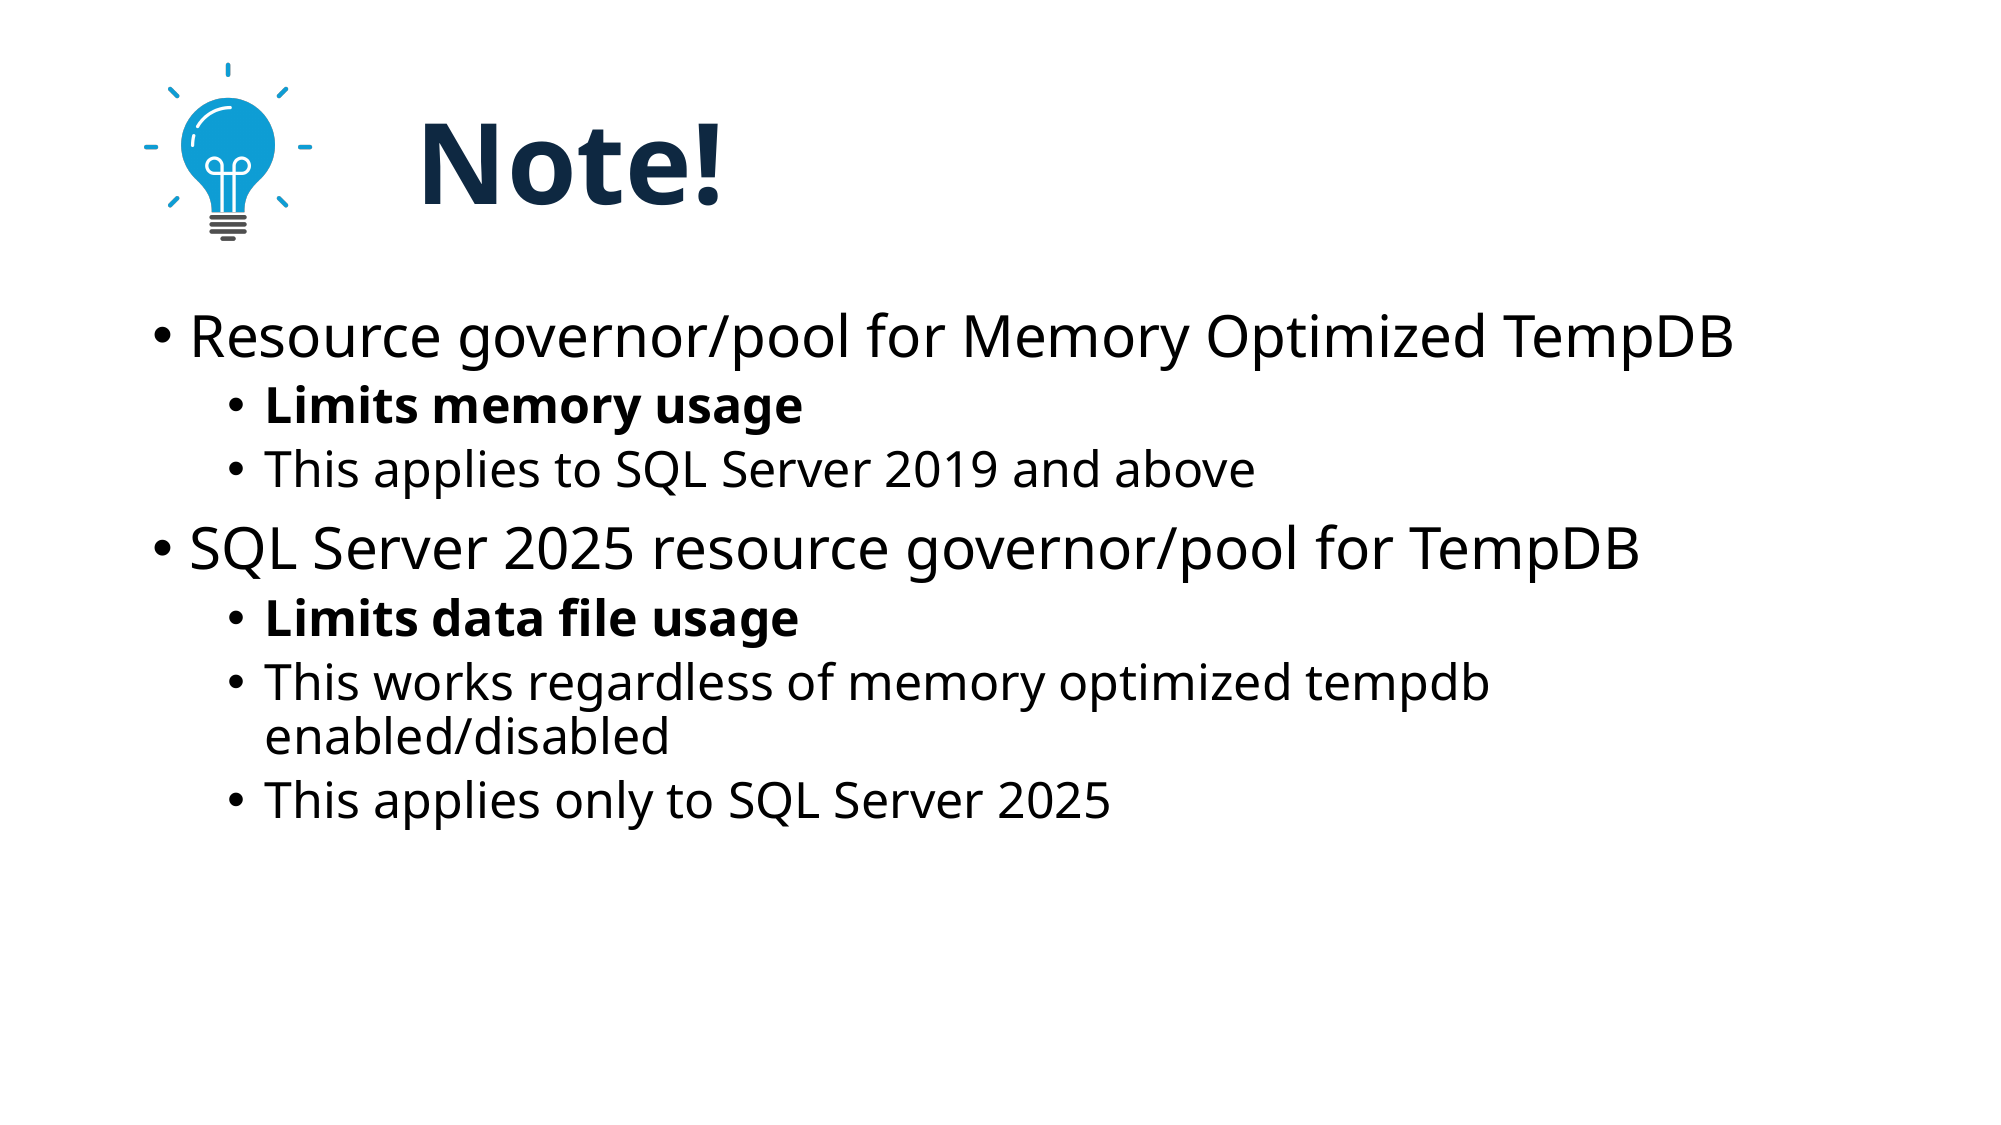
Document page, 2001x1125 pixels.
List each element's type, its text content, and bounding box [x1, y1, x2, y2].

list Resource governor/pool for Memory Optimized TempDB Limits memory usage This applies to SQL Server 2019 and above SQL Server 2025 resource governor/pool for TempDB Limits data file usage This works regardless of memory optimized tempdb enabled/disabled This applies only to SQL Server 2025 [137, 299, 1863, 1014]
picture [96, 15, 360, 278]
title Note! [360, 59, 1863, 278]
